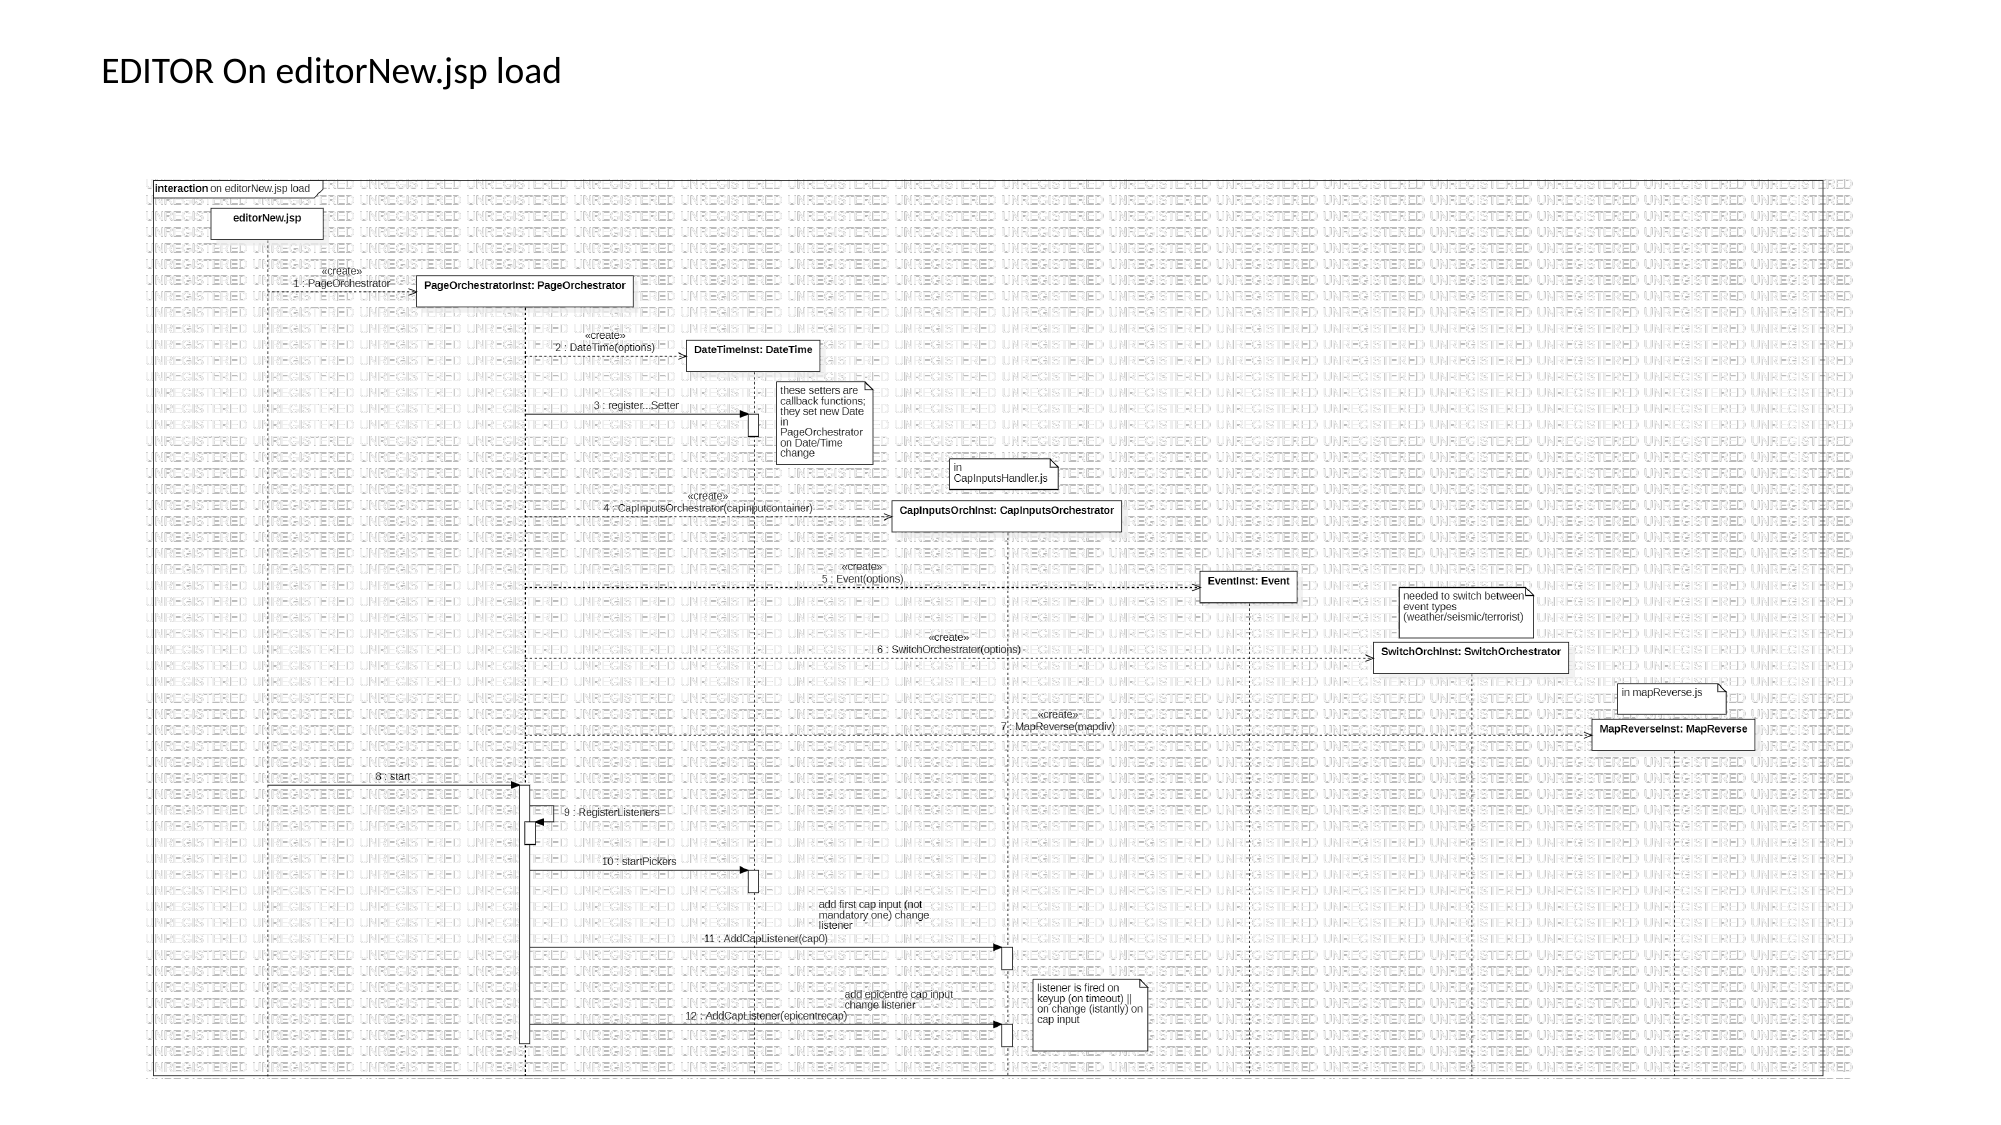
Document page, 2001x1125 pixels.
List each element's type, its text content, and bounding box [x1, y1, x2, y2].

text_box EDITOR On editorNew.jsp load [86, 38, 578, 99]
picture [145, 172, 1855, 1079]
